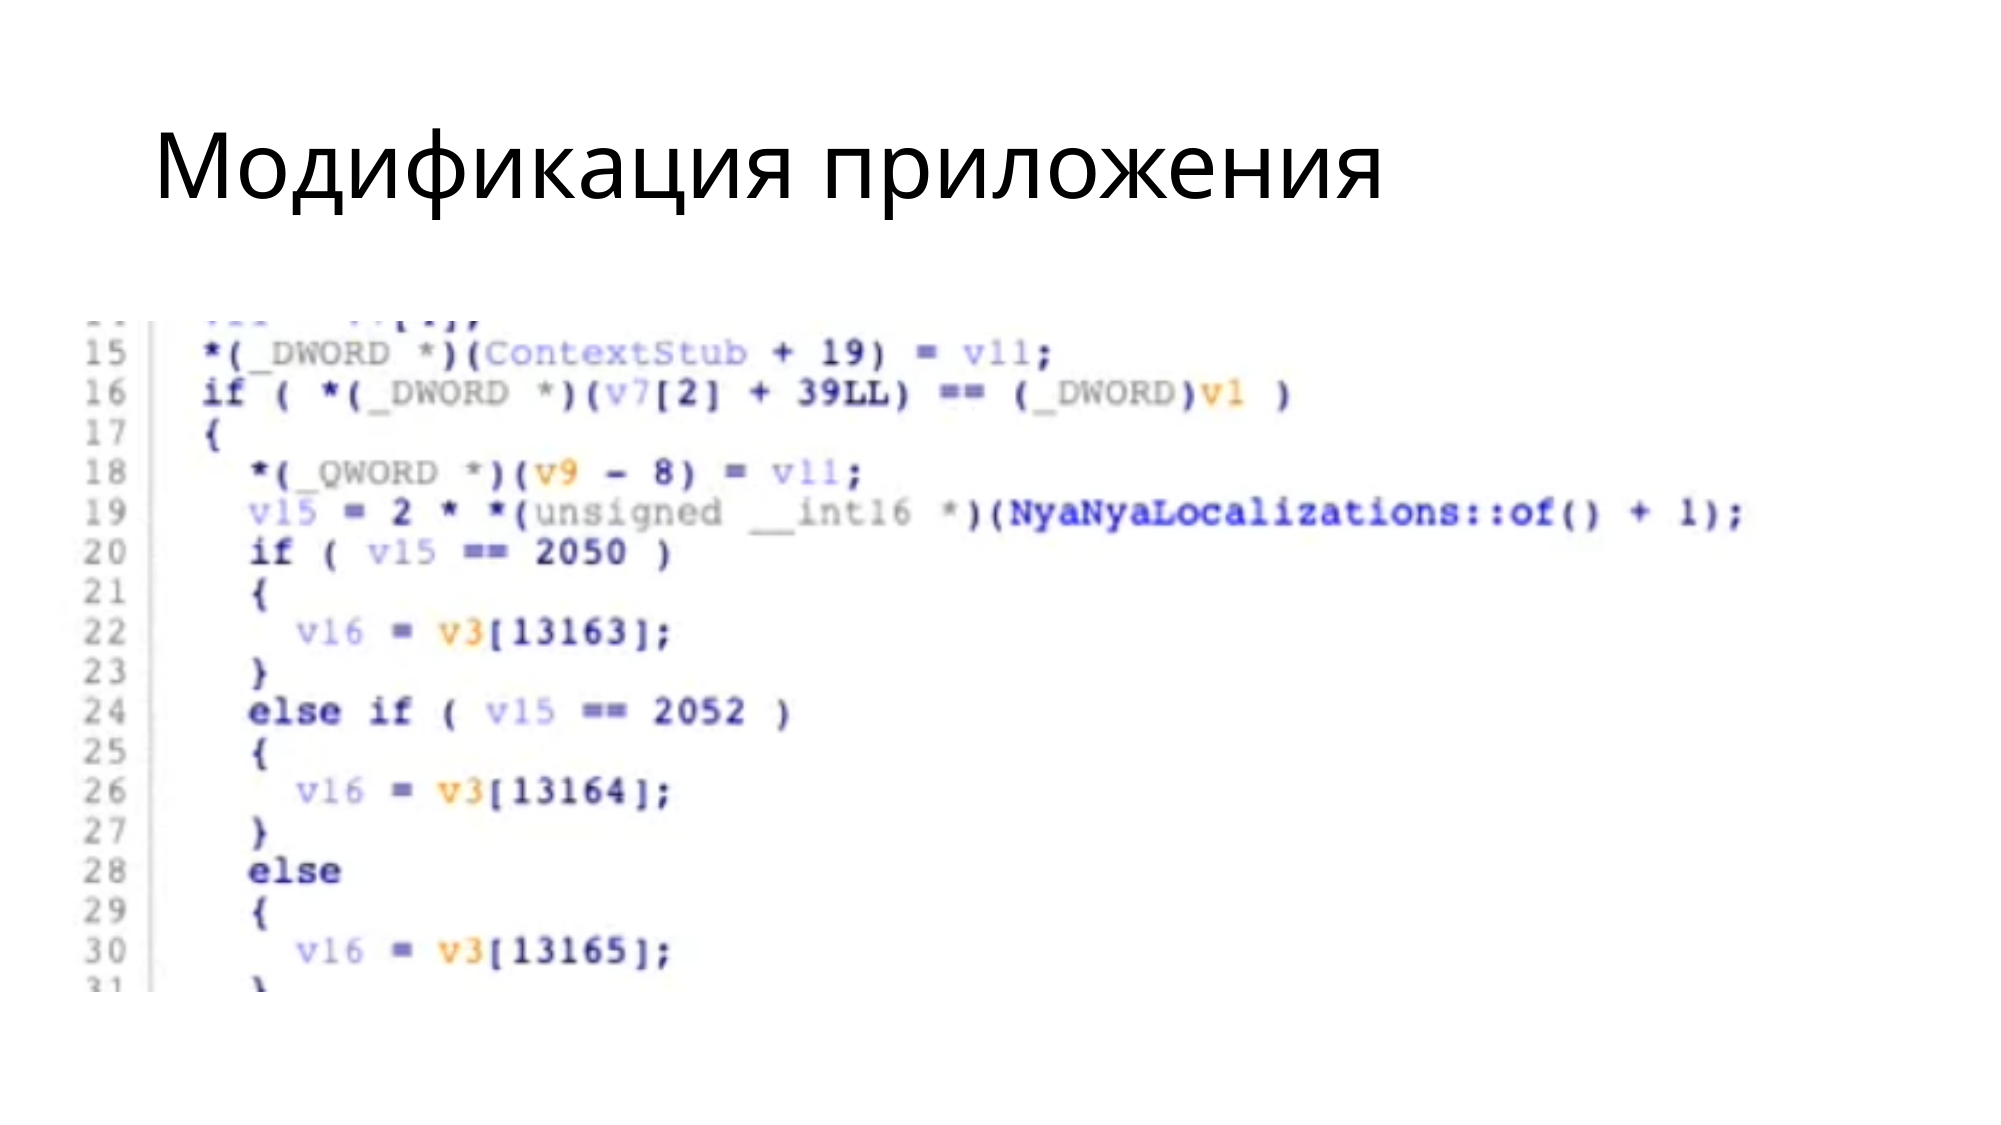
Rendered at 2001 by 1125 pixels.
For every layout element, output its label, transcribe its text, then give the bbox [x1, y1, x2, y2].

title Модификация приложения [137, 59, 1863, 278]
picture [30, 321, 1909, 992]
